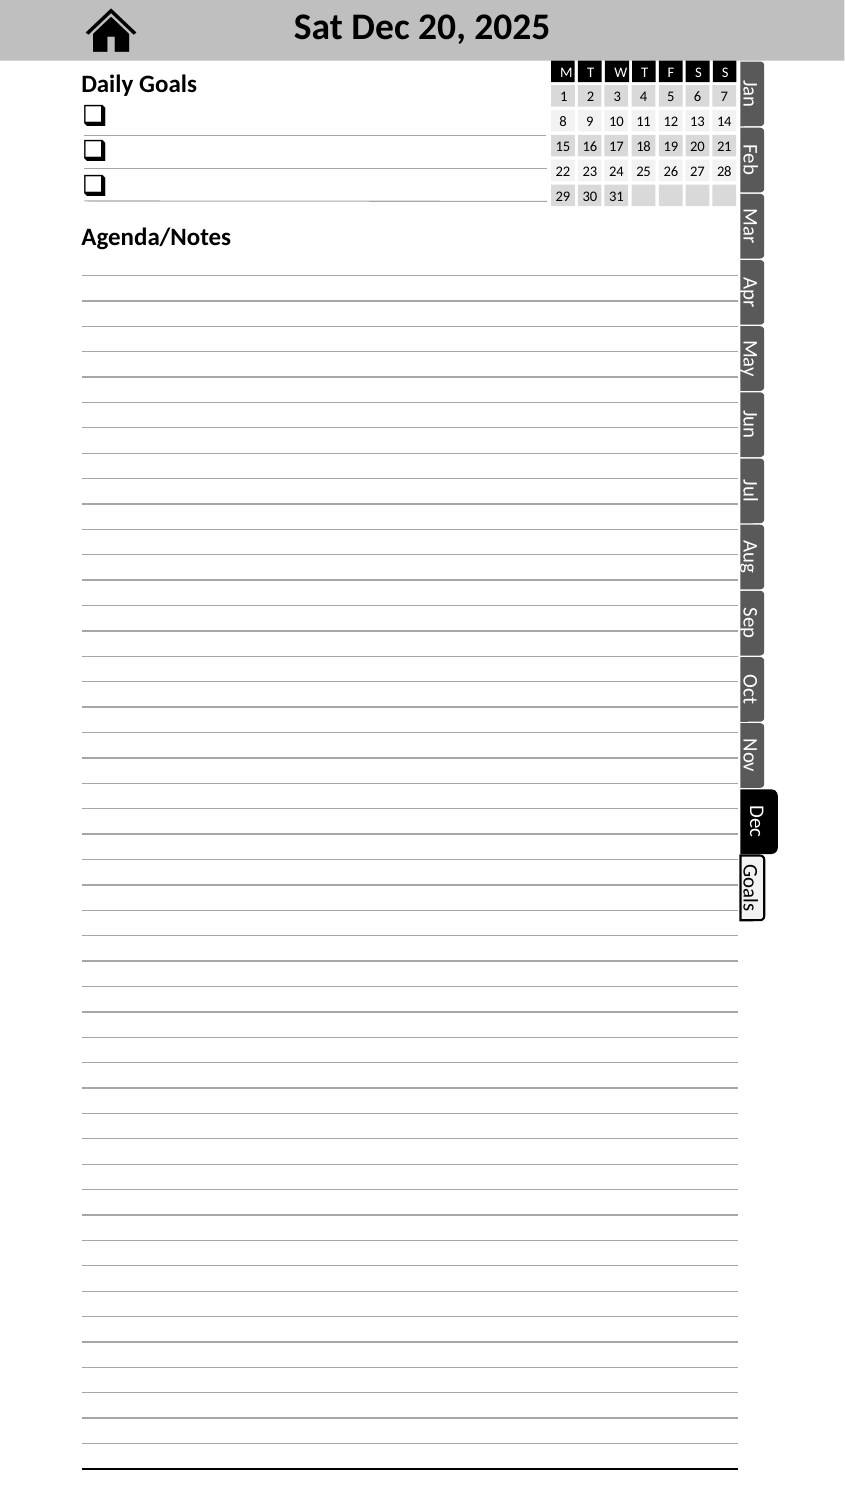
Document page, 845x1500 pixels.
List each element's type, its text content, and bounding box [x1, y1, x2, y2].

list Sat Dec 20, 2025 [190, 0, 655, 61]
picture [82, 1, 140, 59]
